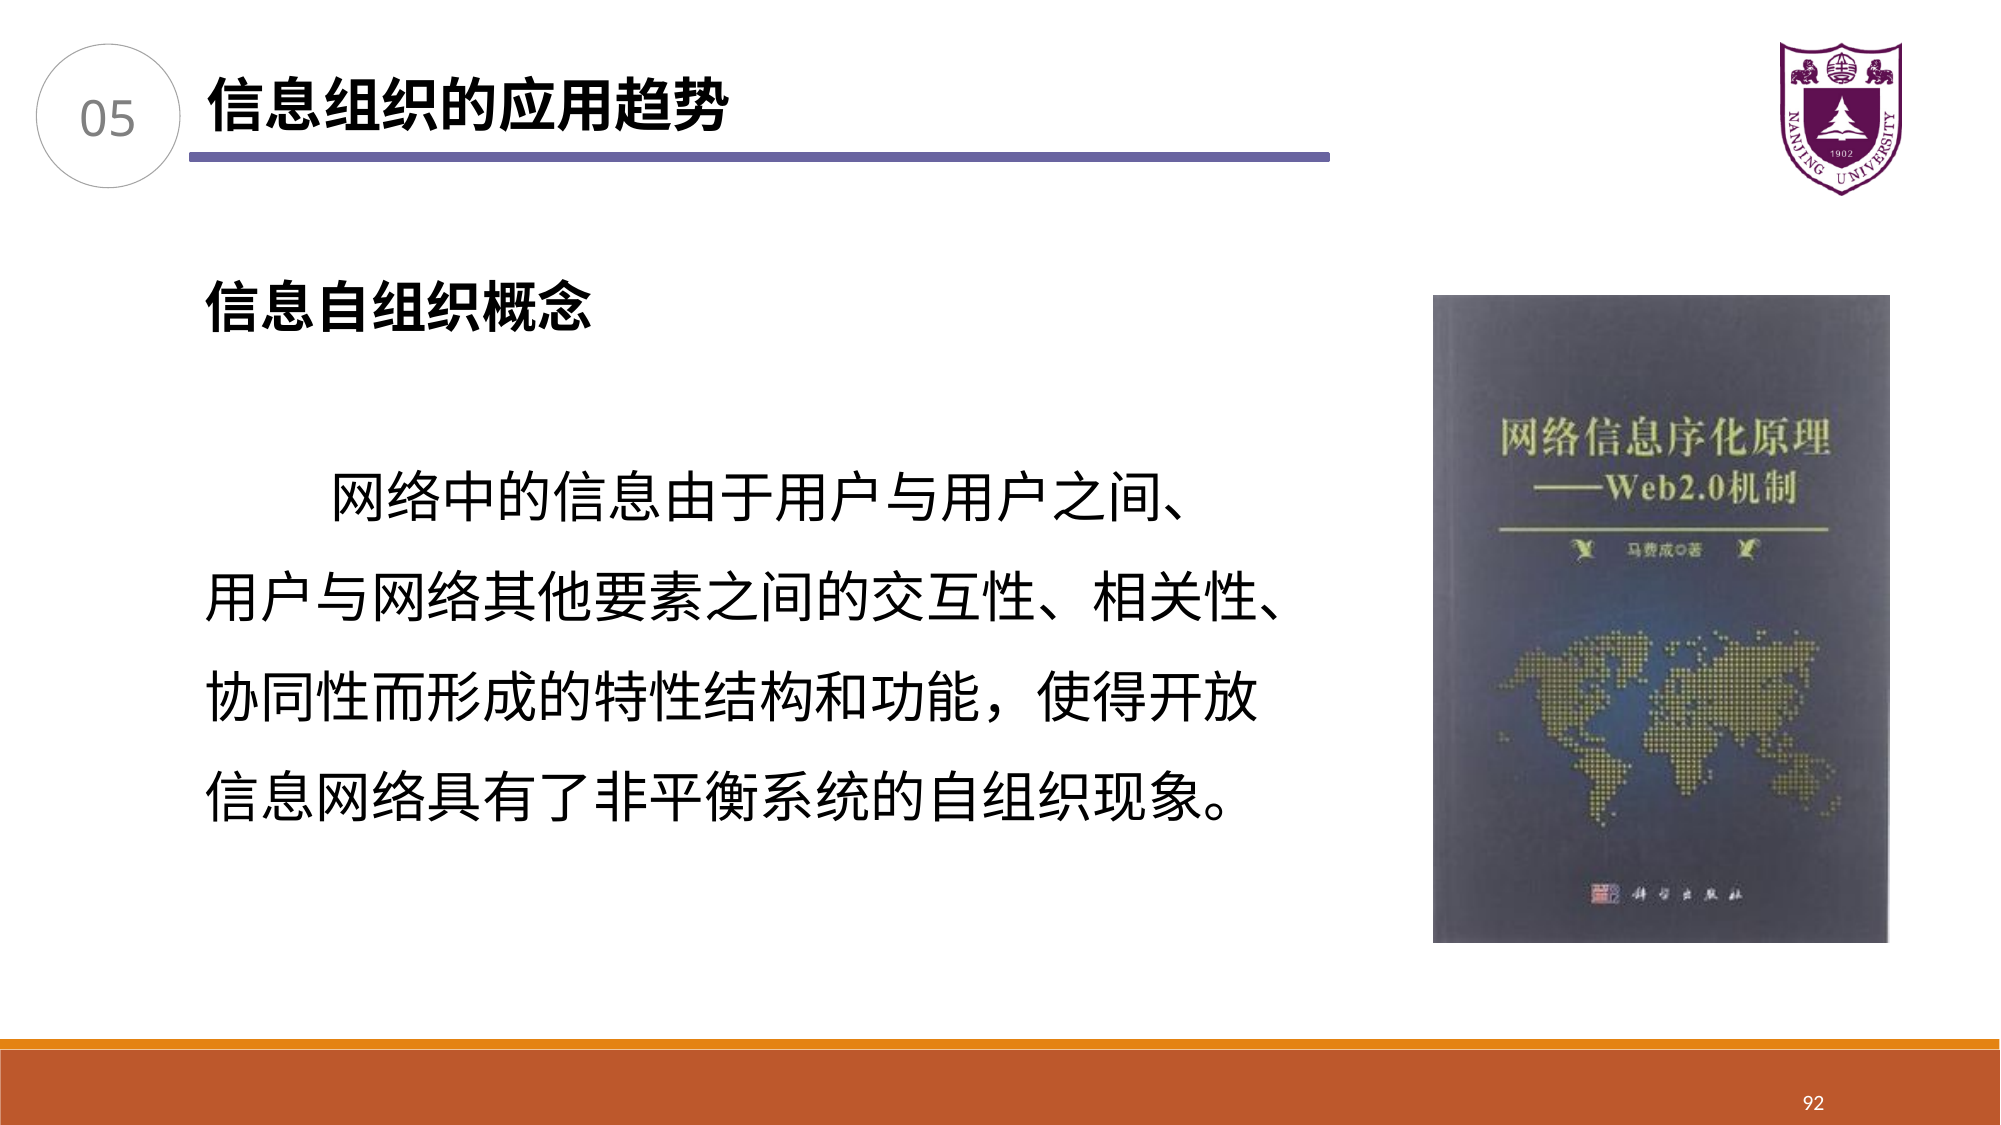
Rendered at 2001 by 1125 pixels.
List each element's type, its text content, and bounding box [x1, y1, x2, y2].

slide_number 92 [1624, 1071, 1840, 1125]
text_box 信息组织的应用趋势 [191, 60, 747, 146]
text_box 信息自组织概念 网络中的信息由于用户与用户之间、用户与网络其他要素之间的交互性、相关性、协同性而形成的特性结构和功能，使得开放信息网络具有了非平衡系统的自组织现象。 [190, 231, 1284, 926]
text_box 05 [35, 42, 182, 190]
picture [1433, 294, 1890, 943]
text_box [189, 152, 1330, 162]
picture [1779, 42, 1902, 196]
text_box [169, 315, 1969, 1059]
